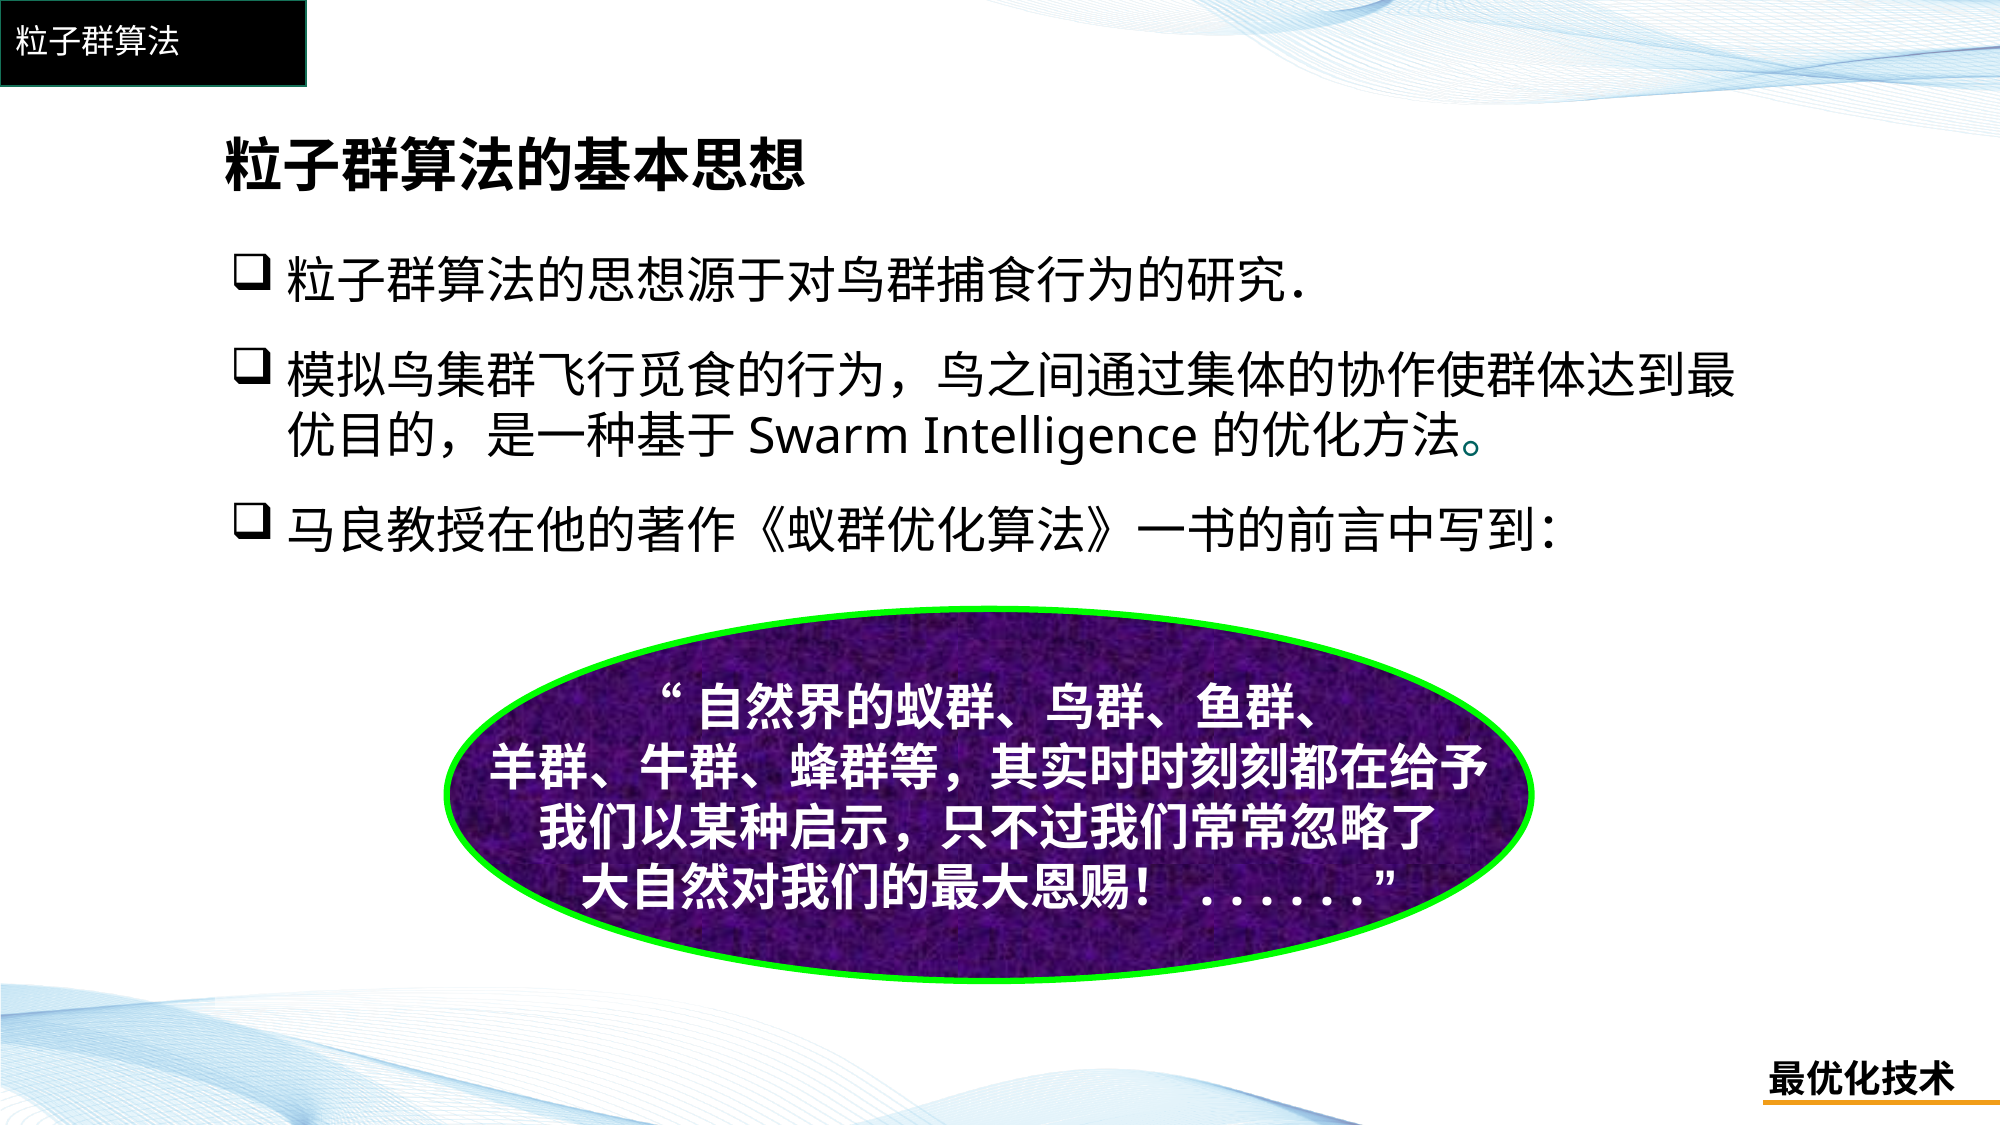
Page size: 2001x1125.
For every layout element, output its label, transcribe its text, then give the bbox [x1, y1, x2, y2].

picture [1560, 1, 1999, 148]
picture [2, 977, 1590, 1125]
text_box “自然界的蚁群、鸟群、鱼群、 羊群、牛群、蜂群等，其实时时刻刻都在给予 我们以某种启示，只不过我们常常忽略了 大自然对我们的最大恩赐！......” [446, 608, 1532, 982]
title 粒子群算法 [0, 0, 1725, 86]
text_box 粒子群算法的基本思想 [209, 85, 1560, 241]
text_box 粒子群算法的思想源于对鸟群捕食行为的研究． 模拟鸟集群飞行觅食的行为，鸟之间通过集体的协作使群体达到最优目的，是一种基于Swarm Intelligence的优化方法。 马良教授在他的著作《蚁群优化算法》一书的前言中写到： 大自然对我们的最大恩赐！ [215, 240, 1794, 1008]
